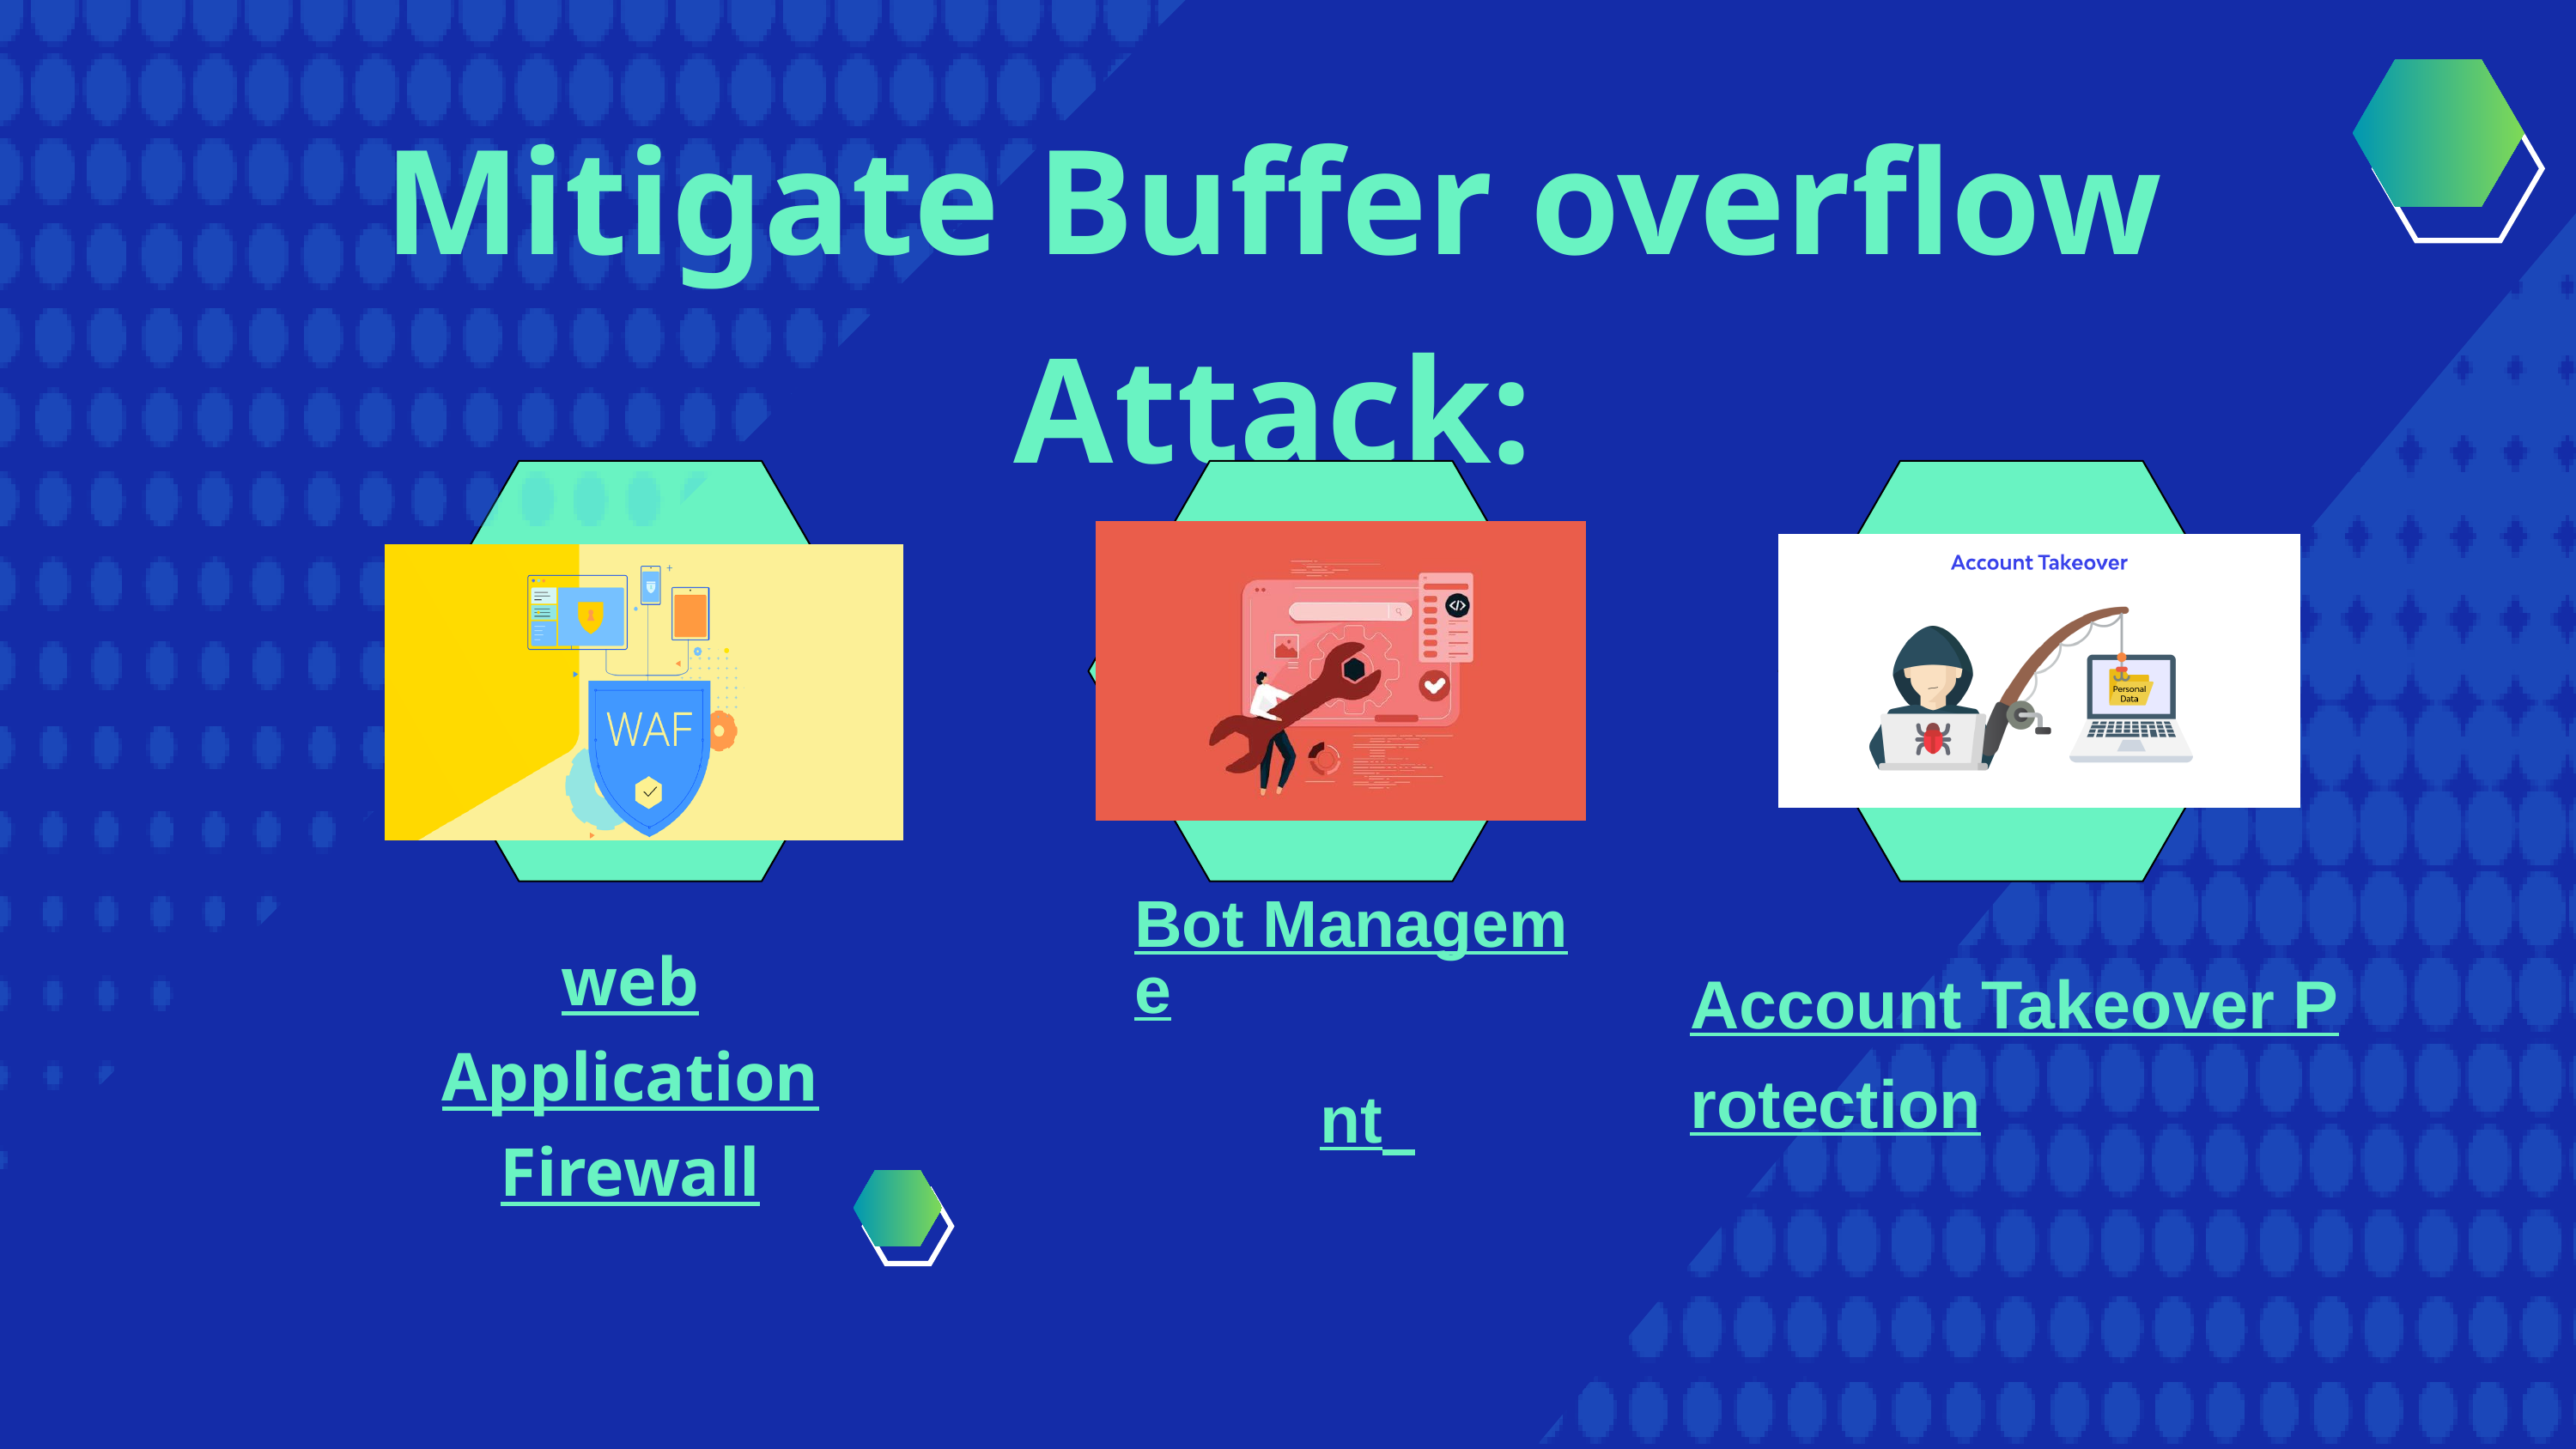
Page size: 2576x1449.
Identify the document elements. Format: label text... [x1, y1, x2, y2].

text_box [1690, 621, 2353, 1127]
text_box [0, 0, 1186, 1185]
picture [1095, 521, 1586, 822]
picture [1778, 534, 2300, 808]
text_box [1858, 460, 2185, 533]
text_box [397, 924, 874, 1197]
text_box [853, 1164, 952, 1264]
text_box [500, 848, 781, 882]
text_box [1175, 460, 1487, 520]
text_box [1178, 828, 1484, 880]
text_box [1533, 213, 2576, 1449]
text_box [2352, 48, 2543, 241]
text_box [644, 492, 809, 543]
text_box Mitigate Buffer overflow Attack: [110, 74, 2436, 492]
picture [385, 543, 903, 841]
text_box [1134, 881, 1625, 1103]
